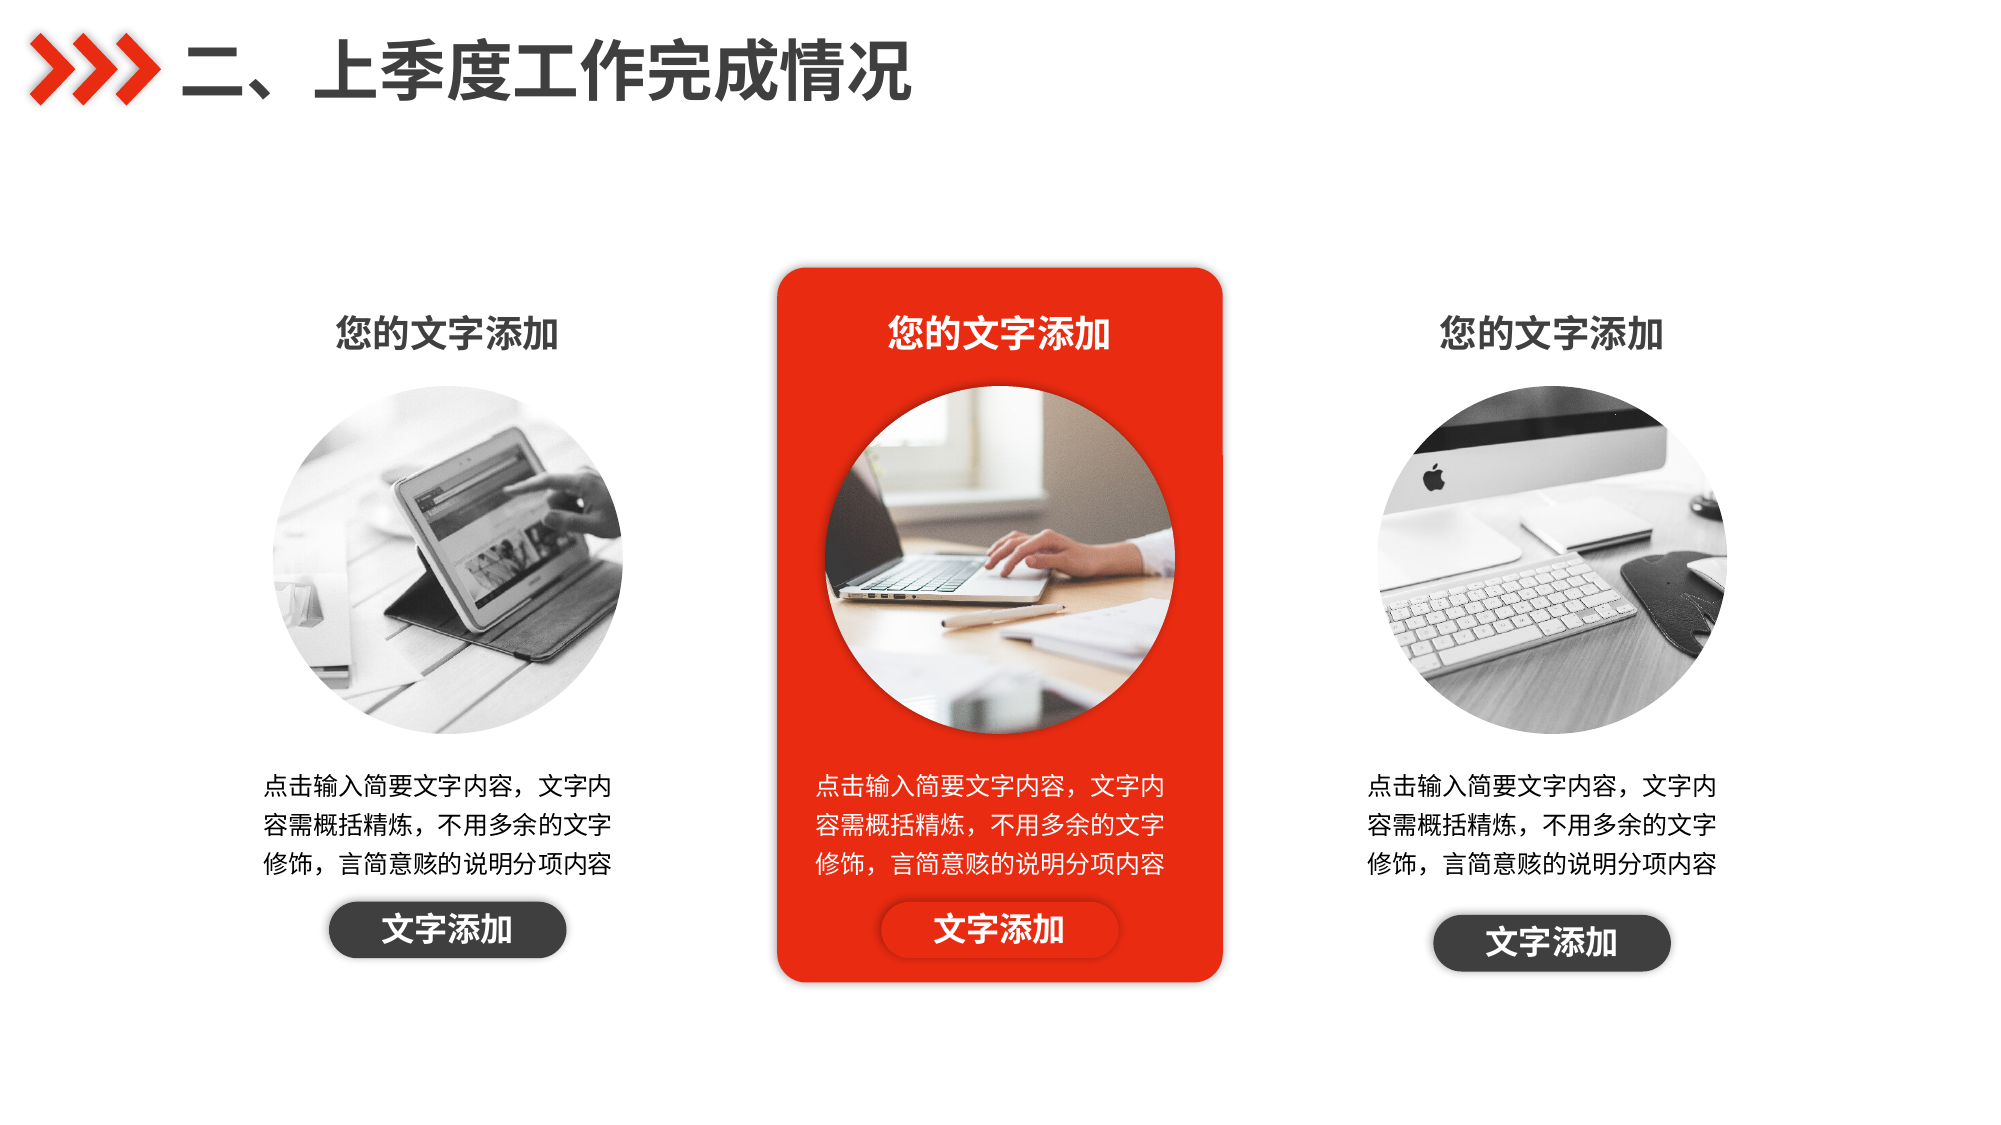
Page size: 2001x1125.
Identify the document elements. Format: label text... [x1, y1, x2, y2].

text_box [1353, 302, 1752, 972]
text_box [248, 302, 647, 959]
text_box [115, 32, 162, 106]
text_box [29, 32, 76, 106]
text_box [777, 267, 1223, 983]
text_box [72, 32, 118, 106]
text_box 二、上季度工作完成情况 [164, 21, 929, 117]
